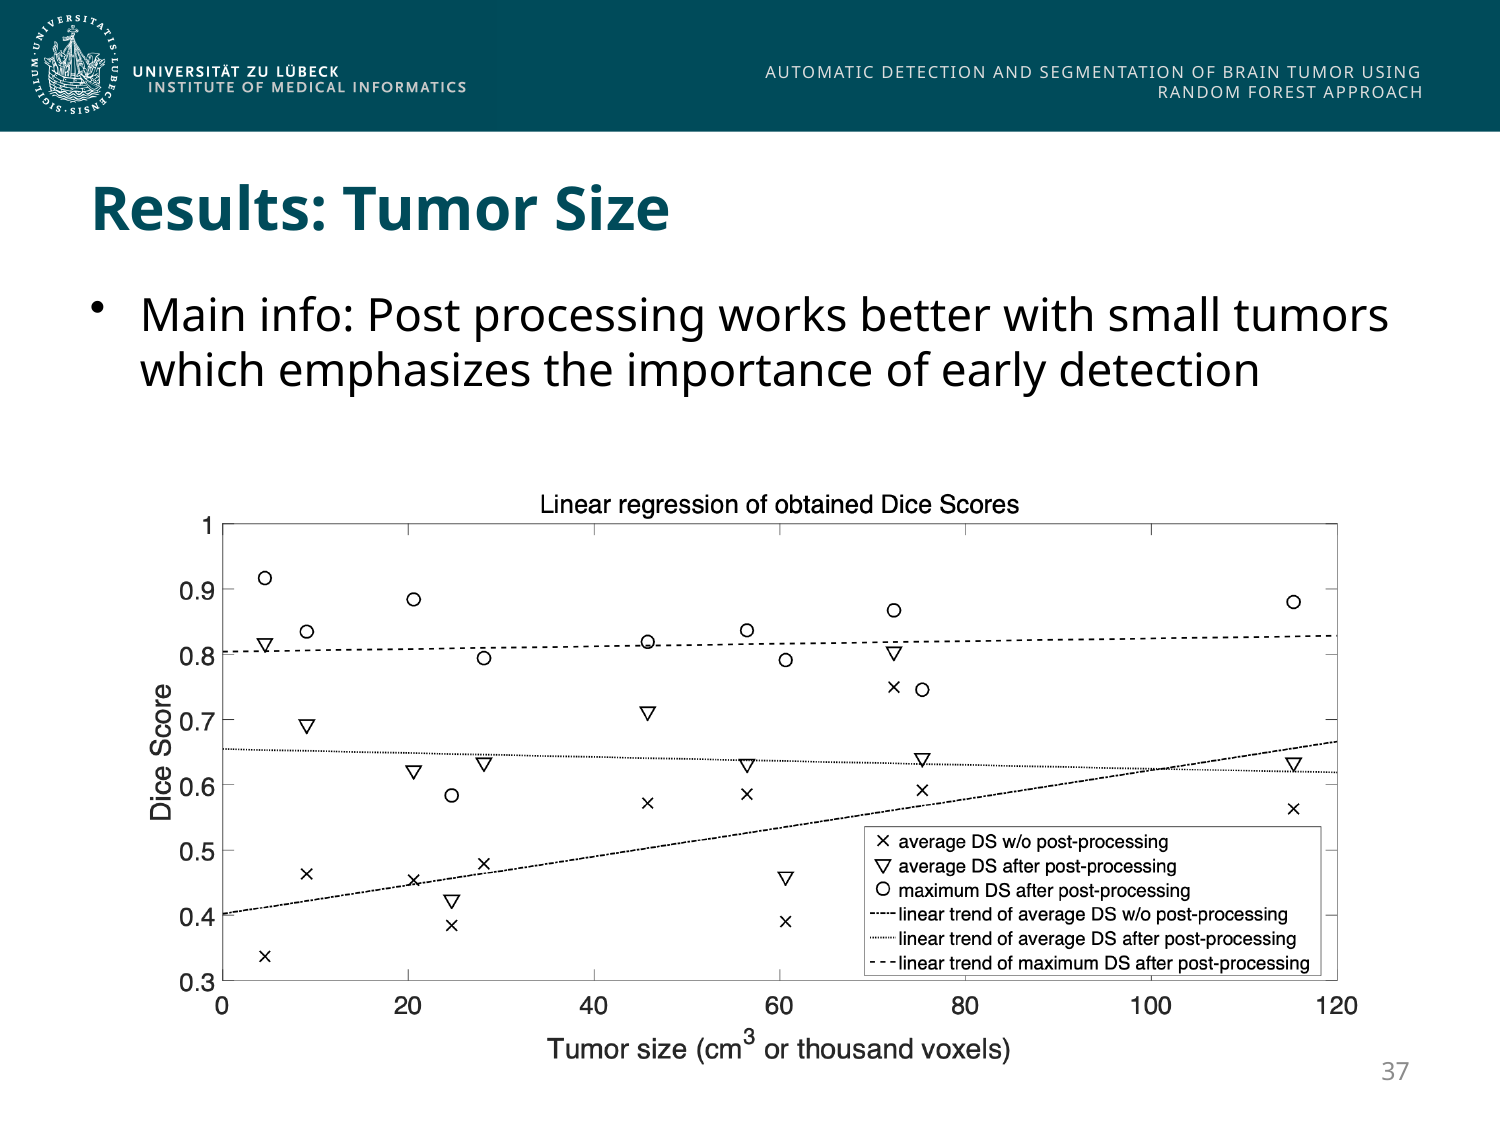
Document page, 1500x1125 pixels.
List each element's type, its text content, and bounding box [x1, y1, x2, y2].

picture [0, 0, 497, 130]
picture [128, 461, 1372, 1080]
list Main info: Post processing works better with small tumors which emphasizes the importance of early detection [74, 277, 1426, 1125]
title Results: Tumor Size [75, 159, 1425, 252]
